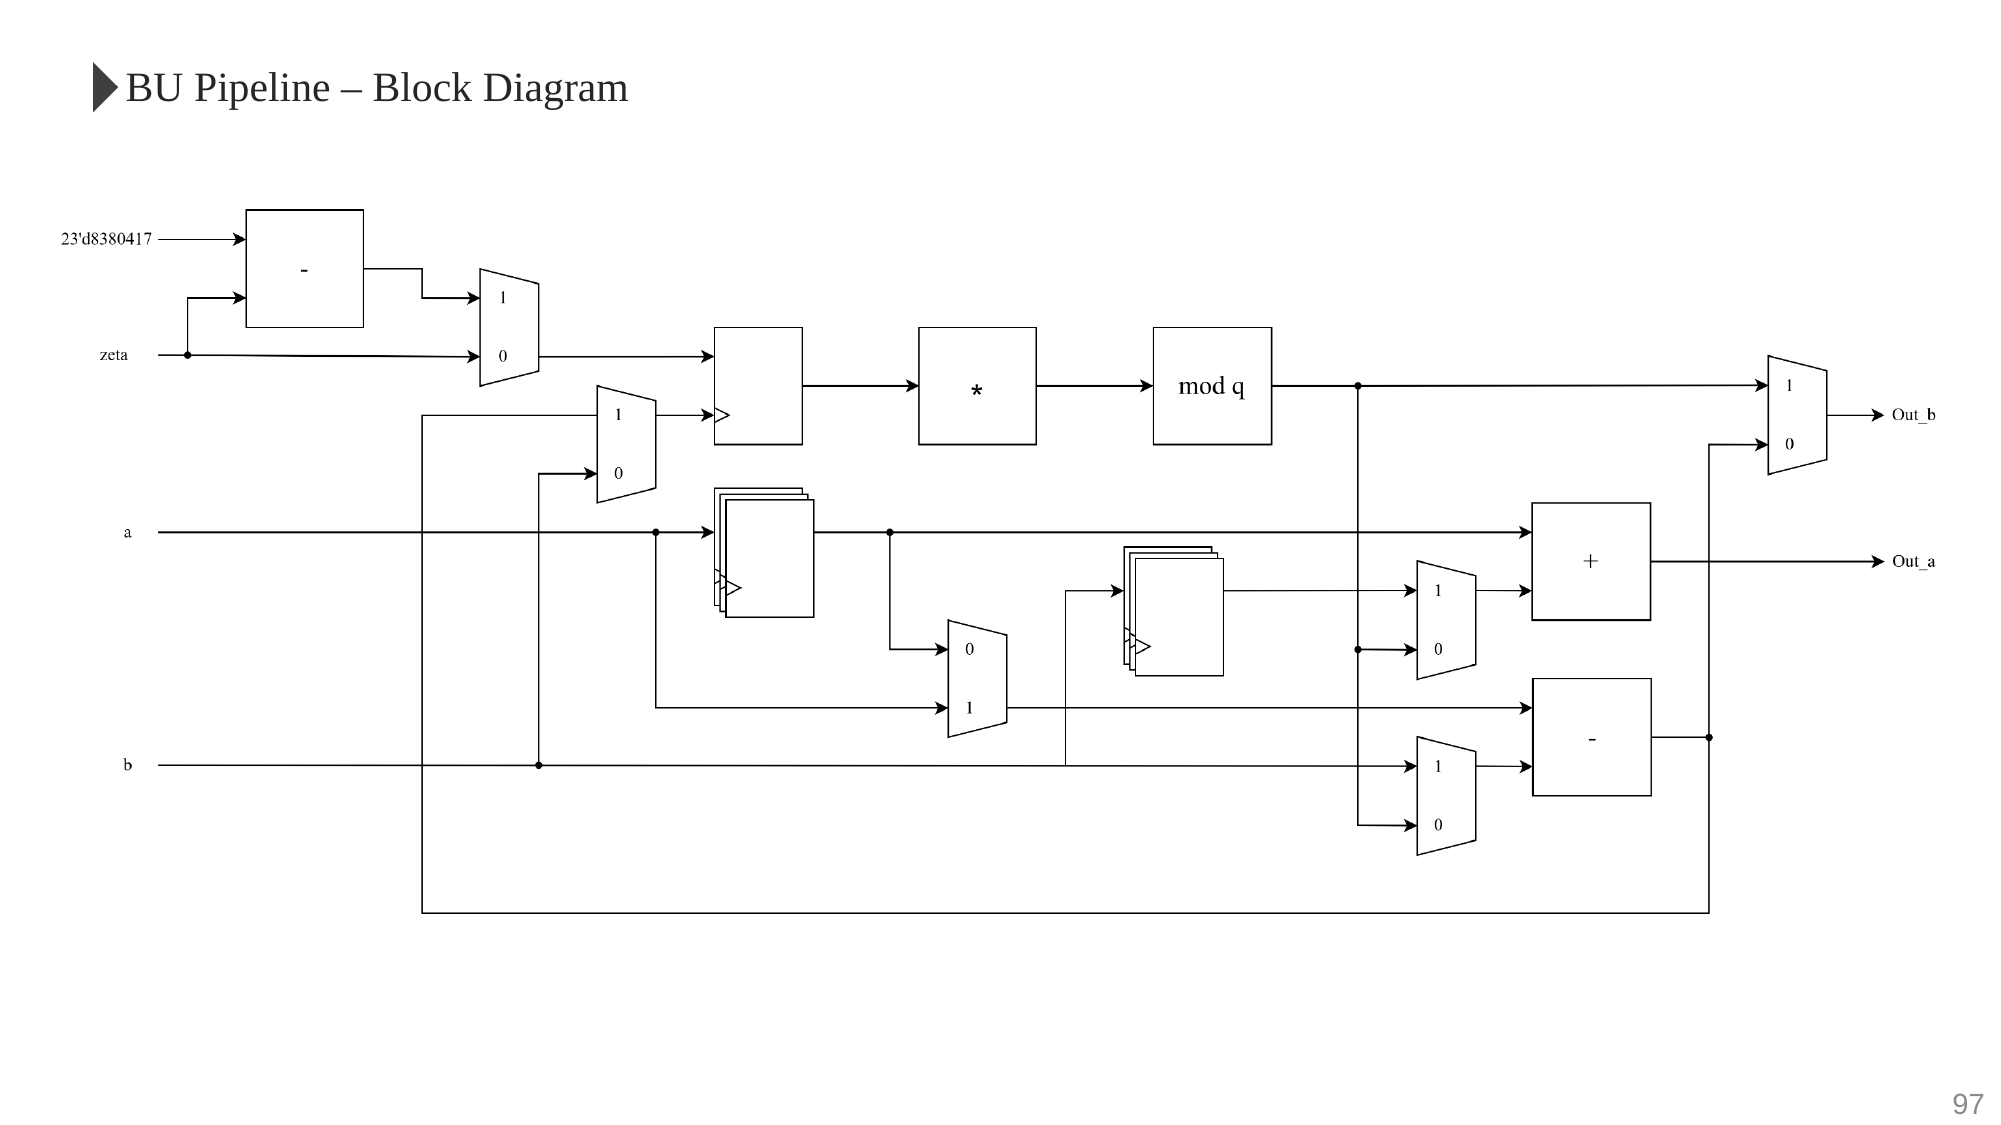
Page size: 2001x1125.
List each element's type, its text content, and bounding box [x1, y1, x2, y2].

picture [55, 209, 1945, 915]
slide_number 97 [1550, 1072, 2000, 1125]
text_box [93, 52, 647, 118]
